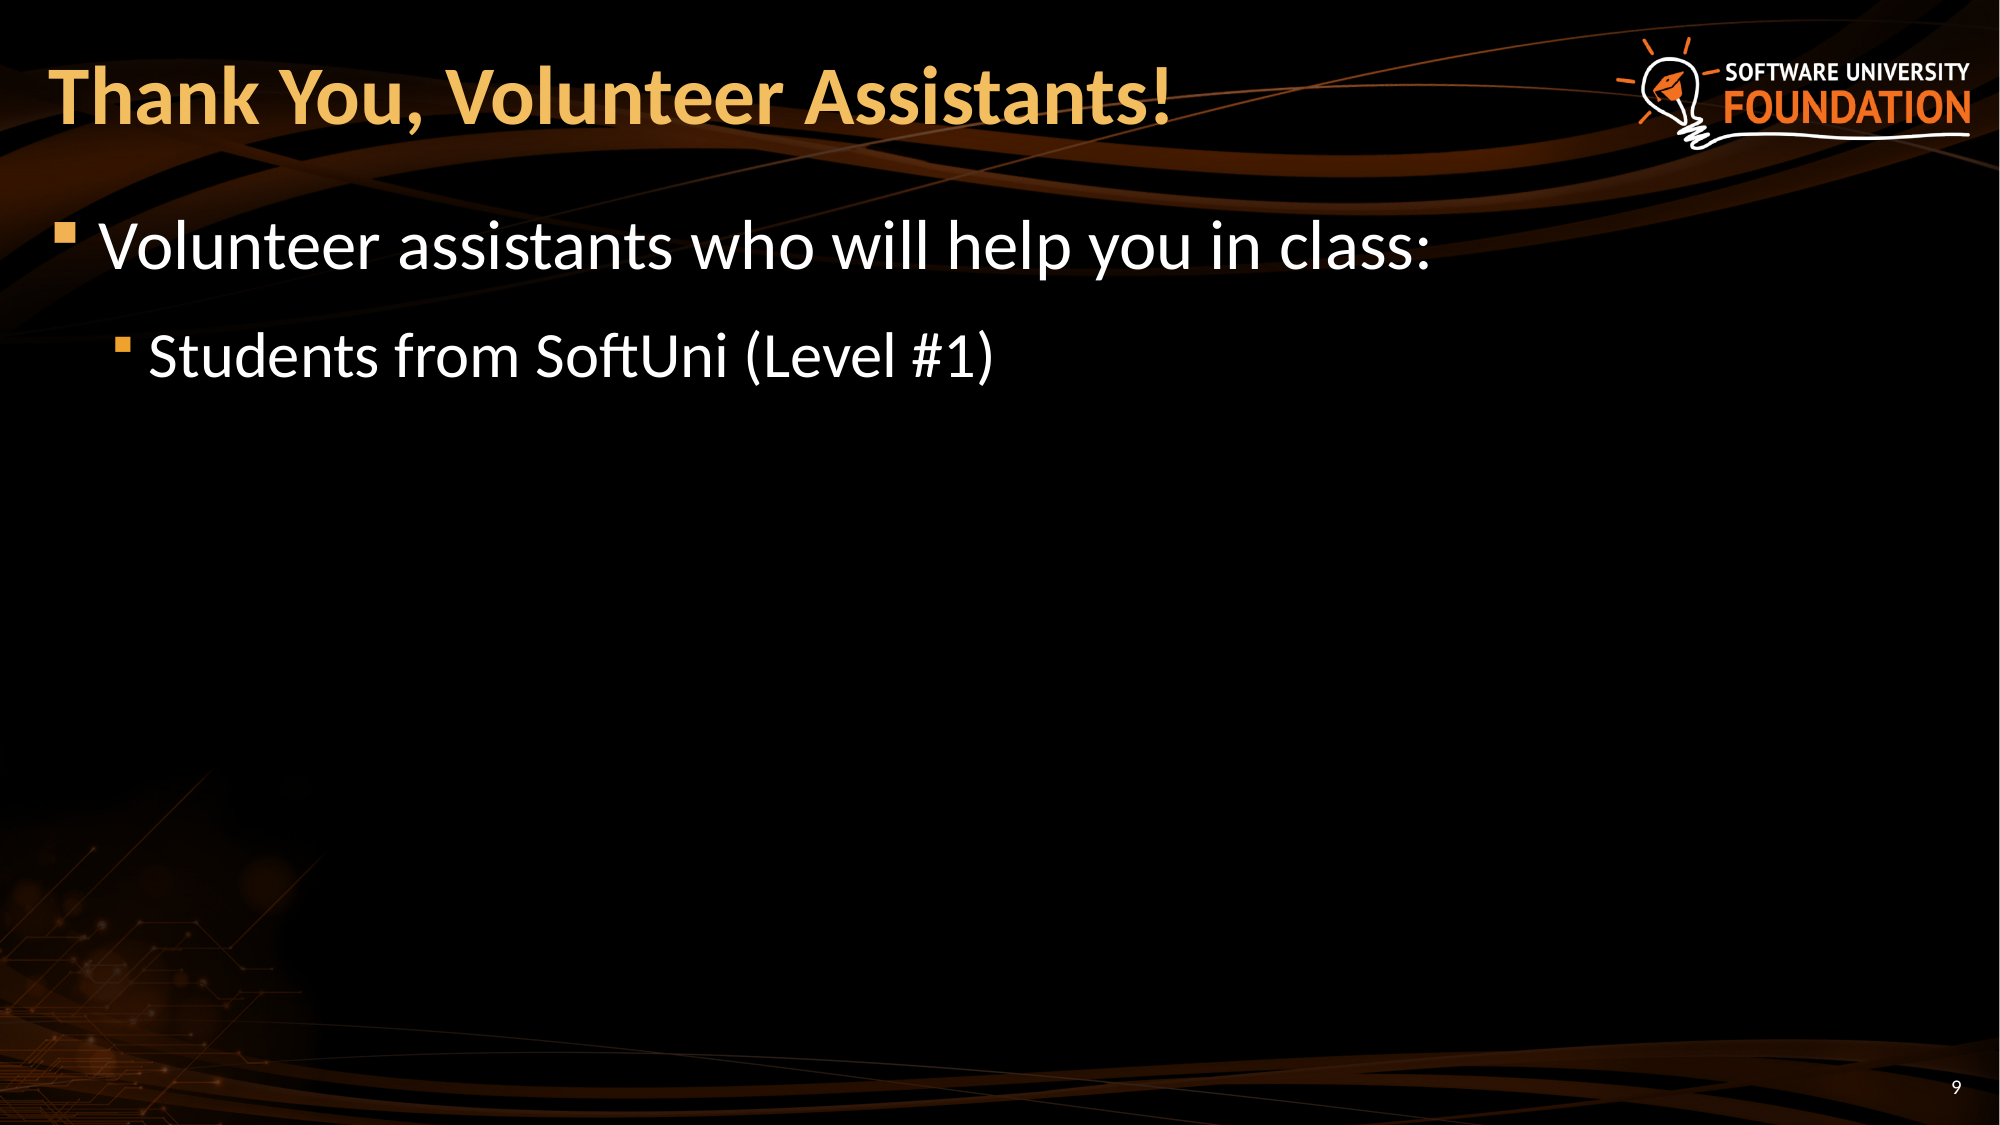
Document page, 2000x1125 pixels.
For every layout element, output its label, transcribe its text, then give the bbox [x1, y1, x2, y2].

title Thank You, Volunteer Assistants! [30, 6, 1602, 189]
list Volunteer assistants who will help you in class: Students from SoftUni (Level #1) [31, 188, 1968, 1103]
picture [0, 0, 2000, 1125]
